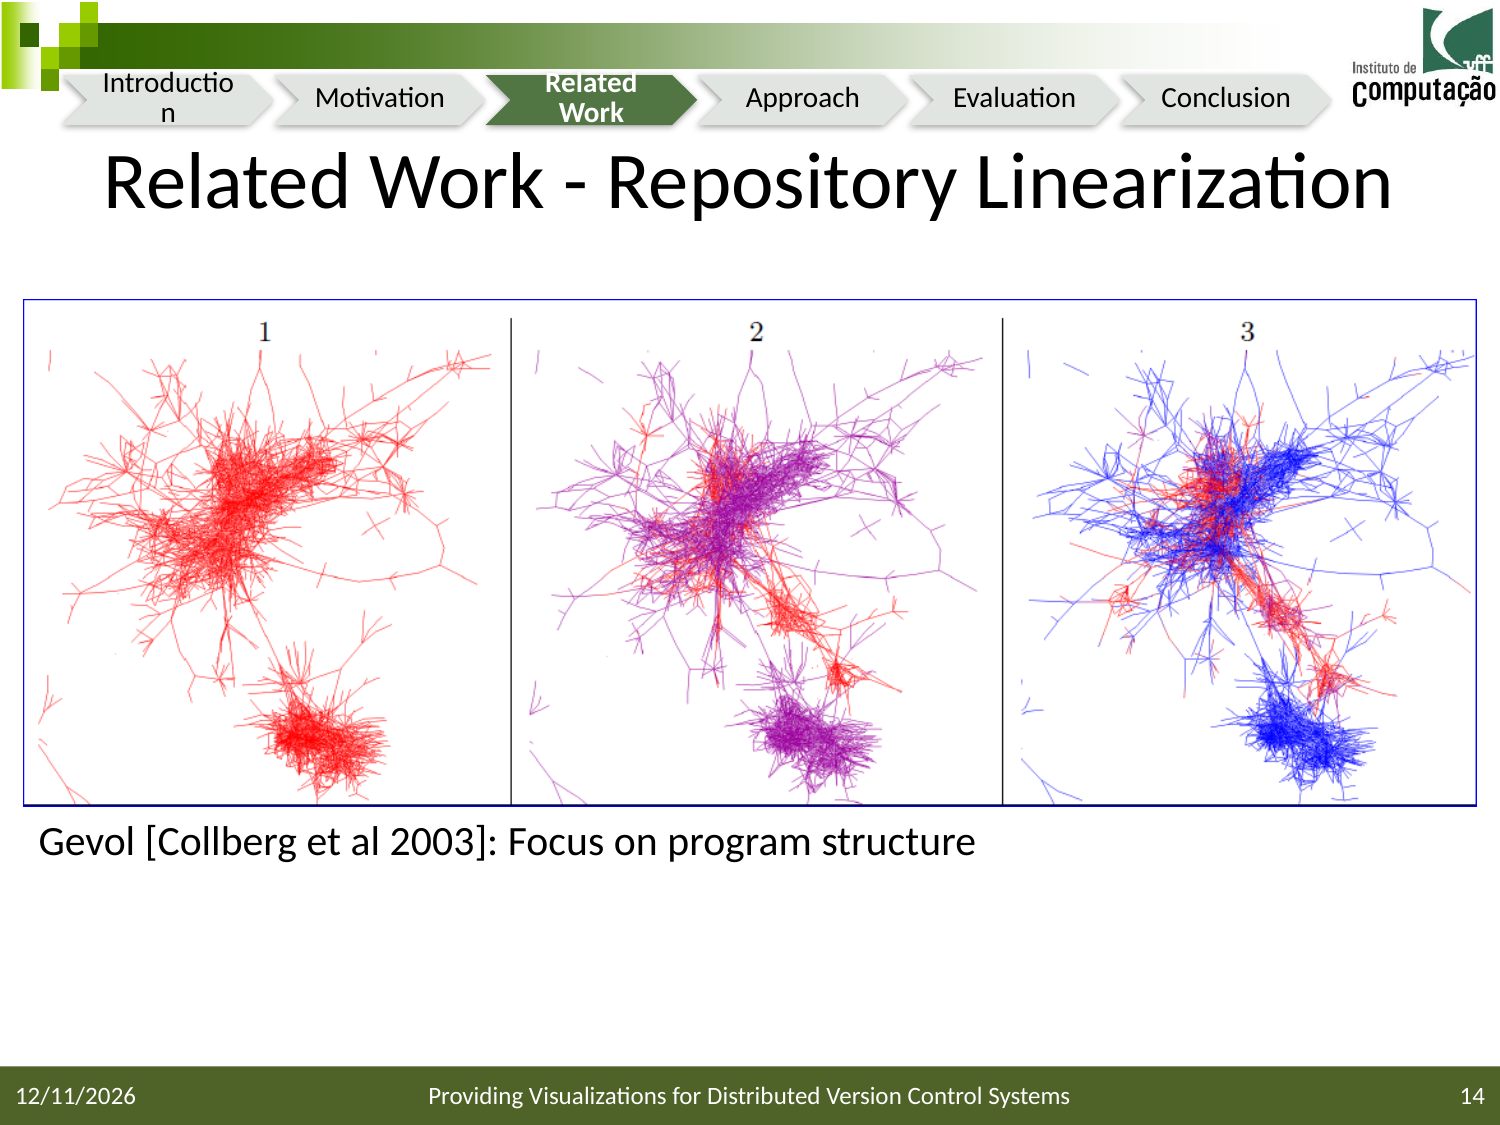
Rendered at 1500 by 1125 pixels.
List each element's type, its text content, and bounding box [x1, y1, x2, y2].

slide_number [0, 1065, 350, 1125]
list Gevol [Collberg et al 2003]: Focus on program structure [23, 814, 1477, 879]
title Related Work - Repository Linearization [23, 82, 1477, 270]
picture [23, 299, 1477, 807]
footer Providing Visualizations for Distributed Version Control Systems [362, 1065, 1138, 1125]
slide_number 14 [1149, 1065, 1500, 1125]
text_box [62, 74, 1333, 126]
